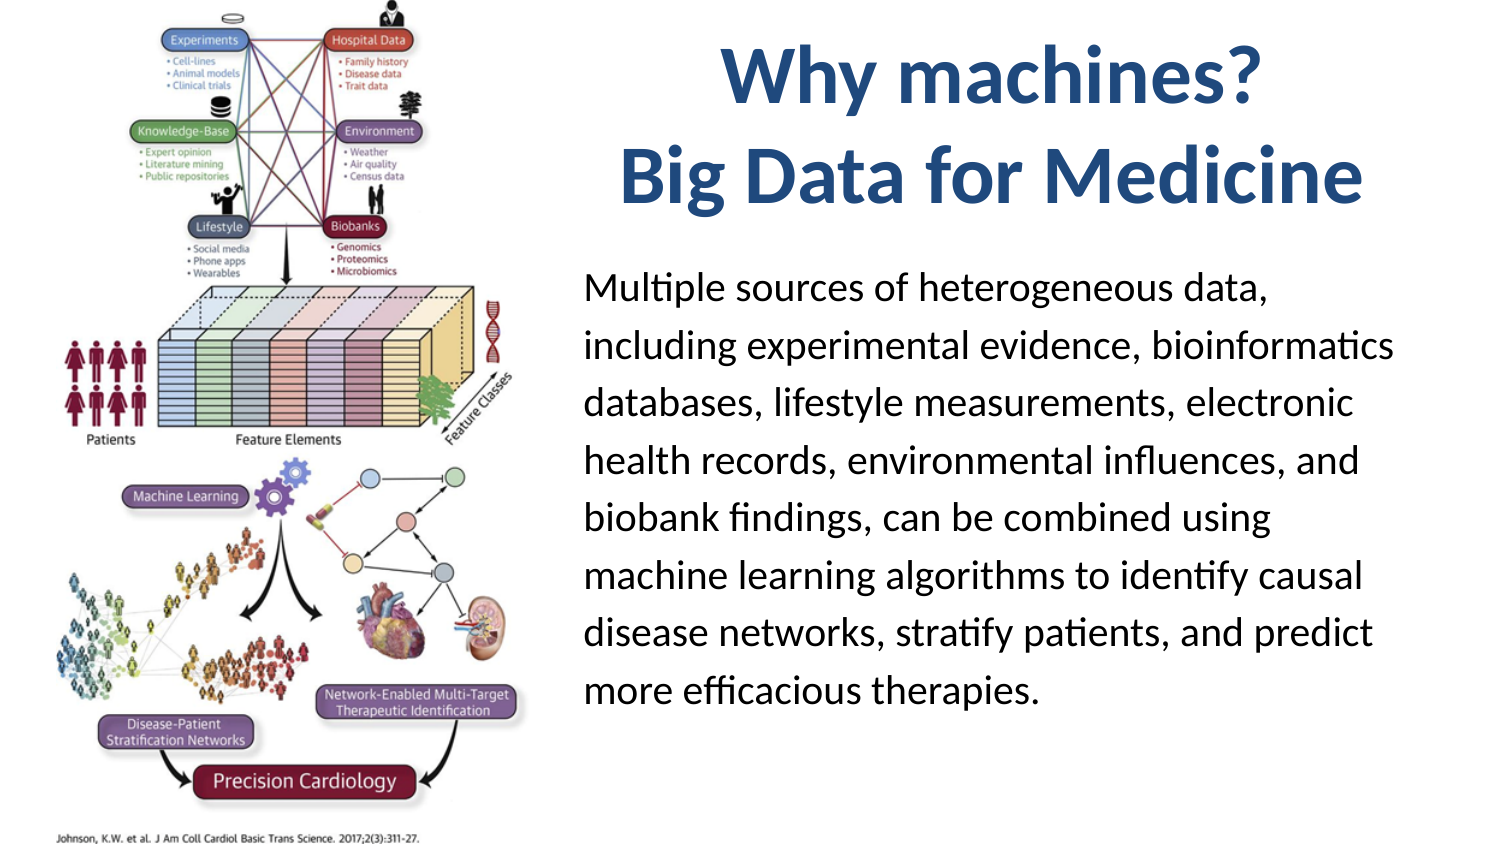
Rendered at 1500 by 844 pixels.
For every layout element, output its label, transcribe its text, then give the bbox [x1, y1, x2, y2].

title Why machines? Big Data for Medicine [559, 50, 1425, 191]
picture [56, 0, 531, 844]
list Multiple sources of heterogeneous data, including experimental evidence, bioinformatics databases, lifestyle measurements, electronic health records, environmental influences, and biobank findings, can be combined using machine learning algorithms to identify causal disease networks, stratify patients, and predict more efficacious therapies. [572, 246, 1425, 804]
